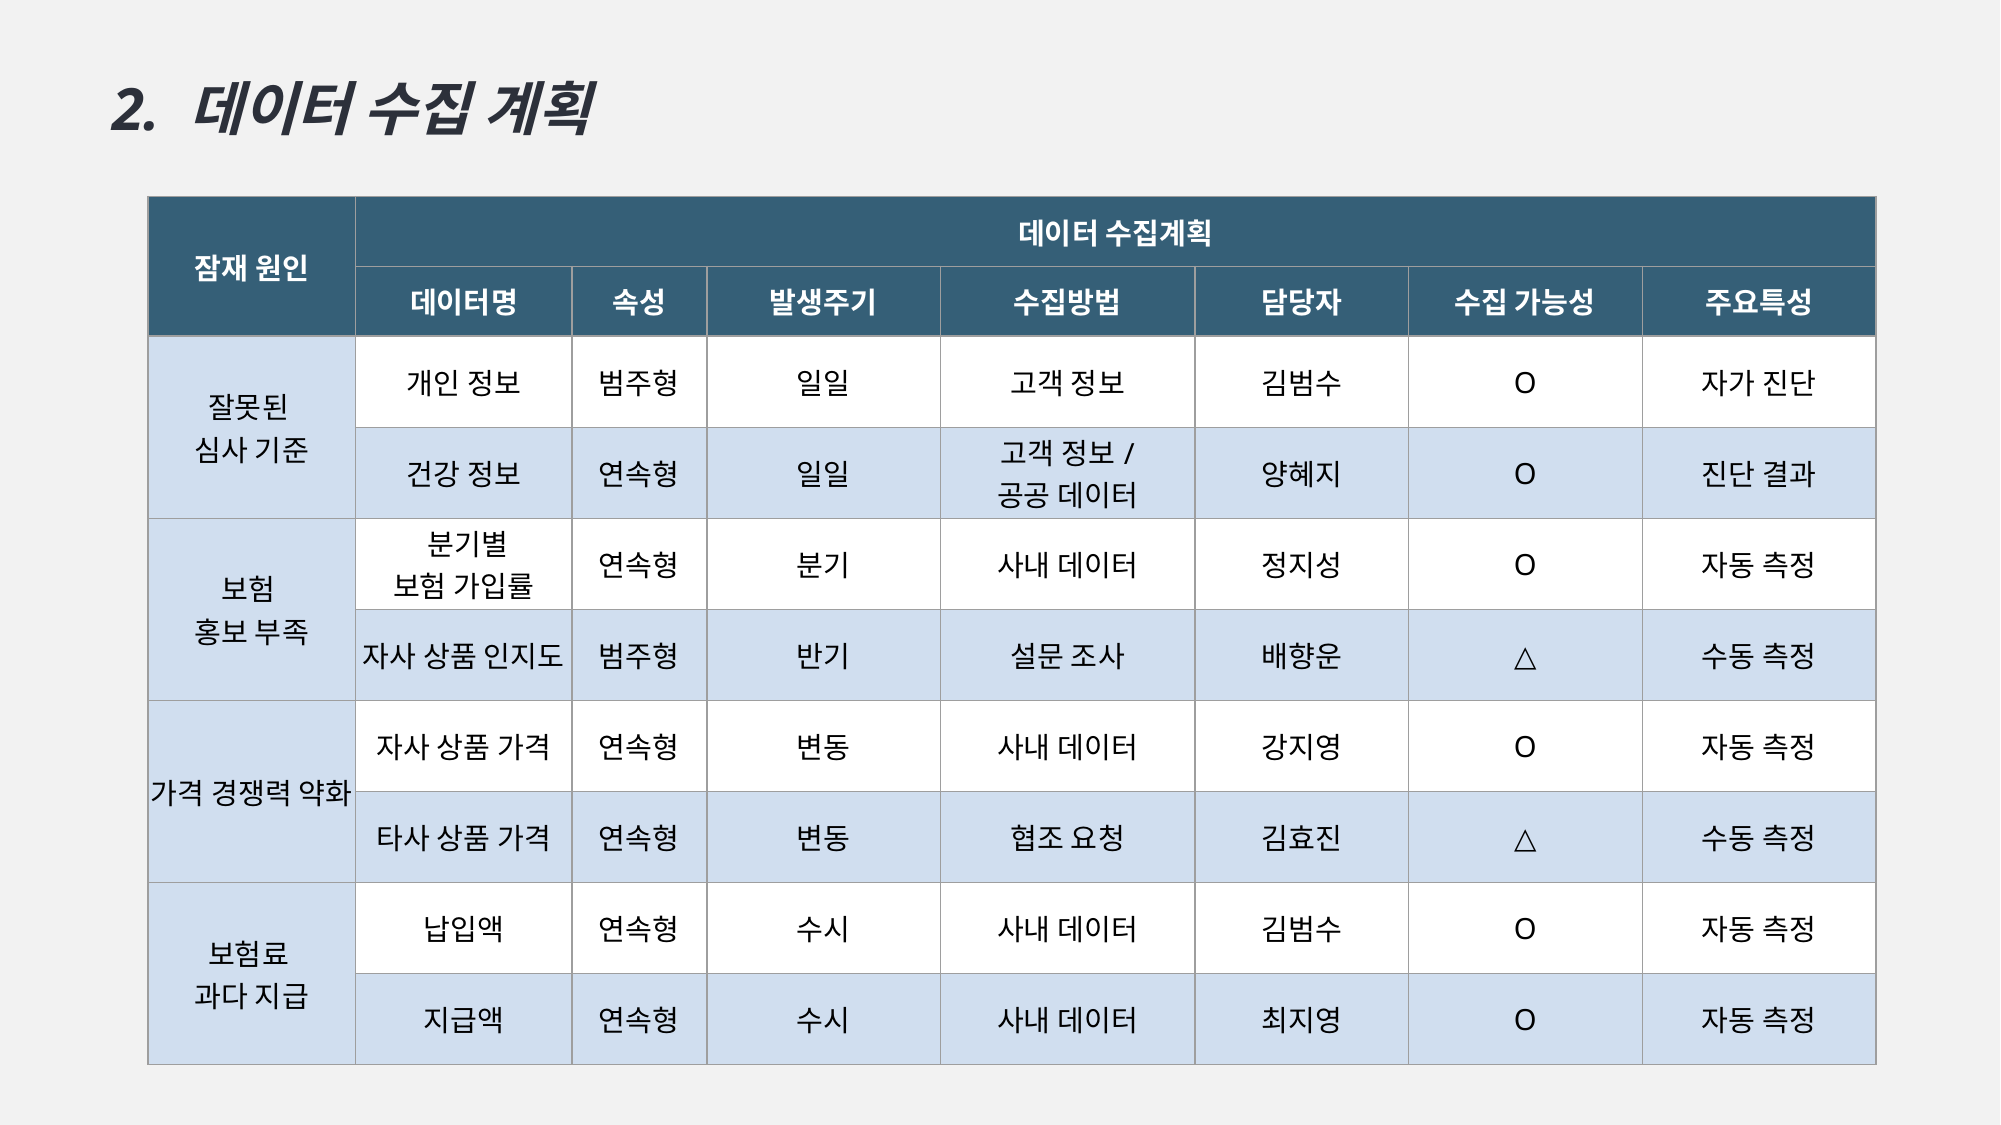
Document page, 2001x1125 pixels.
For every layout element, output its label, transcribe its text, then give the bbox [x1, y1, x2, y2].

table_cell 자동 측정 [1643, 883, 1875, 973]
table_cell 사내 데이터 [941, 974, 1194, 1064]
table_cell 자동 측정 [1643, 519, 1875, 609]
table_cell 수동 측정 [1643, 610, 1875, 700]
table_cell △ [1409, 792, 1642, 882]
table_cell 반기 [708, 610, 940, 700]
table_cell 범주형 [573, 610, 706, 700]
table_cell 설문 조사 [941, 610, 1194, 700]
table_cell 속성 [573, 267, 706, 335]
table_cell 분기별 보험 가입률 [356, 519, 571, 609]
table_cell 수집방법 [941, 267, 1194, 335]
table_cell O [1409, 701, 1642, 791]
table_cell O [1409, 883, 1642, 973]
table_cell 지급액 [356, 974, 571, 1064]
text_box 2. 데이터 수집 계획 [97, 29, 1098, 189]
table_cell 연속형 [573, 701, 706, 791]
table_cell 분기 [708, 519, 940, 609]
table_header 잠재 원인 [149, 197, 355, 335]
table_cell 가격 경쟁력 약화 [149, 701, 355, 882]
table_cell 보험료 과다 지급 [149, 883, 355, 1064]
table_cell 사내 데이터 [941, 883, 1194, 973]
table_cell 연속형 [573, 974, 706, 1064]
table_cell 자사 상품 인지도 [356, 610, 571, 700]
table_cell 협조 요청 [941, 792, 1194, 882]
table_cell 사내 데이터 [941, 701, 1194, 791]
table_cell O [1409, 337, 1642, 427]
table_cell 수집 가능성 [1409, 267, 1642, 335]
table_cell O [1409, 974, 1642, 1064]
table_cell 수동 측정 [1643, 792, 1875, 882]
table_cell 정지성 [1196, 519, 1408, 609]
table_cell 건강 정보 [356, 428, 571, 518]
table_cell 보험 홍보 부족 [149, 519, 355, 700]
table_header 데이터 수집계획 [356, 197, 1875, 266]
table_cell 김범수 [1196, 337, 1408, 427]
table_cell 자사 상품 가격 [356, 701, 571, 791]
table_cell 양혜지 [1196, 428, 1408, 518]
table_cell 김효진 [1196, 792, 1408, 882]
table_cell 범주형 [573, 337, 706, 427]
table_cell 수시 [708, 974, 940, 1064]
table_cell 강지영 [1196, 701, 1408, 791]
table_cell 고객 정보/ 공공 데이터 [941, 428, 1194, 518]
table_cell 연속형 [573, 792, 706, 882]
table_cell O [1409, 519, 1642, 609]
table_cell △ [1409, 610, 1642, 700]
table_cell 연속형 [573, 519, 706, 609]
table_cell 사내 데이터 [941, 519, 1194, 609]
table_cell 주요특성 [1643, 267, 1875, 335]
table_cell 담당자 [1196, 267, 1408, 335]
table_cell 자동 측정 [1643, 974, 1875, 1064]
table_cell 잘못된 심사 기준 [149, 337, 355, 518]
table_cell O [1409, 428, 1642, 518]
table_cell 발생주기 [708, 267, 940, 335]
table_cell 변동 [708, 701, 940, 791]
table_cell 일일 [708, 337, 940, 427]
table_cell 개인 정보 [356, 337, 571, 427]
table_cell 배향운 [1196, 610, 1408, 700]
table_cell 타사 상품 가격 [356, 792, 571, 882]
table_cell 자동 측정 [1643, 701, 1875, 791]
table_cell 변동 [708, 792, 940, 882]
table_cell 고객 정보 [941, 337, 1194, 427]
table_cell 데이터명 [356, 267, 571, 335]
table_cell 김범수 [1196, 883, 1408, 973]
table_cell 납입액 [356, 883, 571, 973]
table_cell 일일 [708, 428, 940, 518]
table_cell 자가 진단 [1643, 337, 1875, 427]
table_cell 수시 [708, 883, 940, 973]
table_cell 연속형 [573, 883, 706, 973]
table_cell 최지영 [1196, 974, 1408, 1064]
table_cell 연속형 [573, 428, 706, 518]
table_cell 진단 결과 [1643, 428, 1875, 518]
